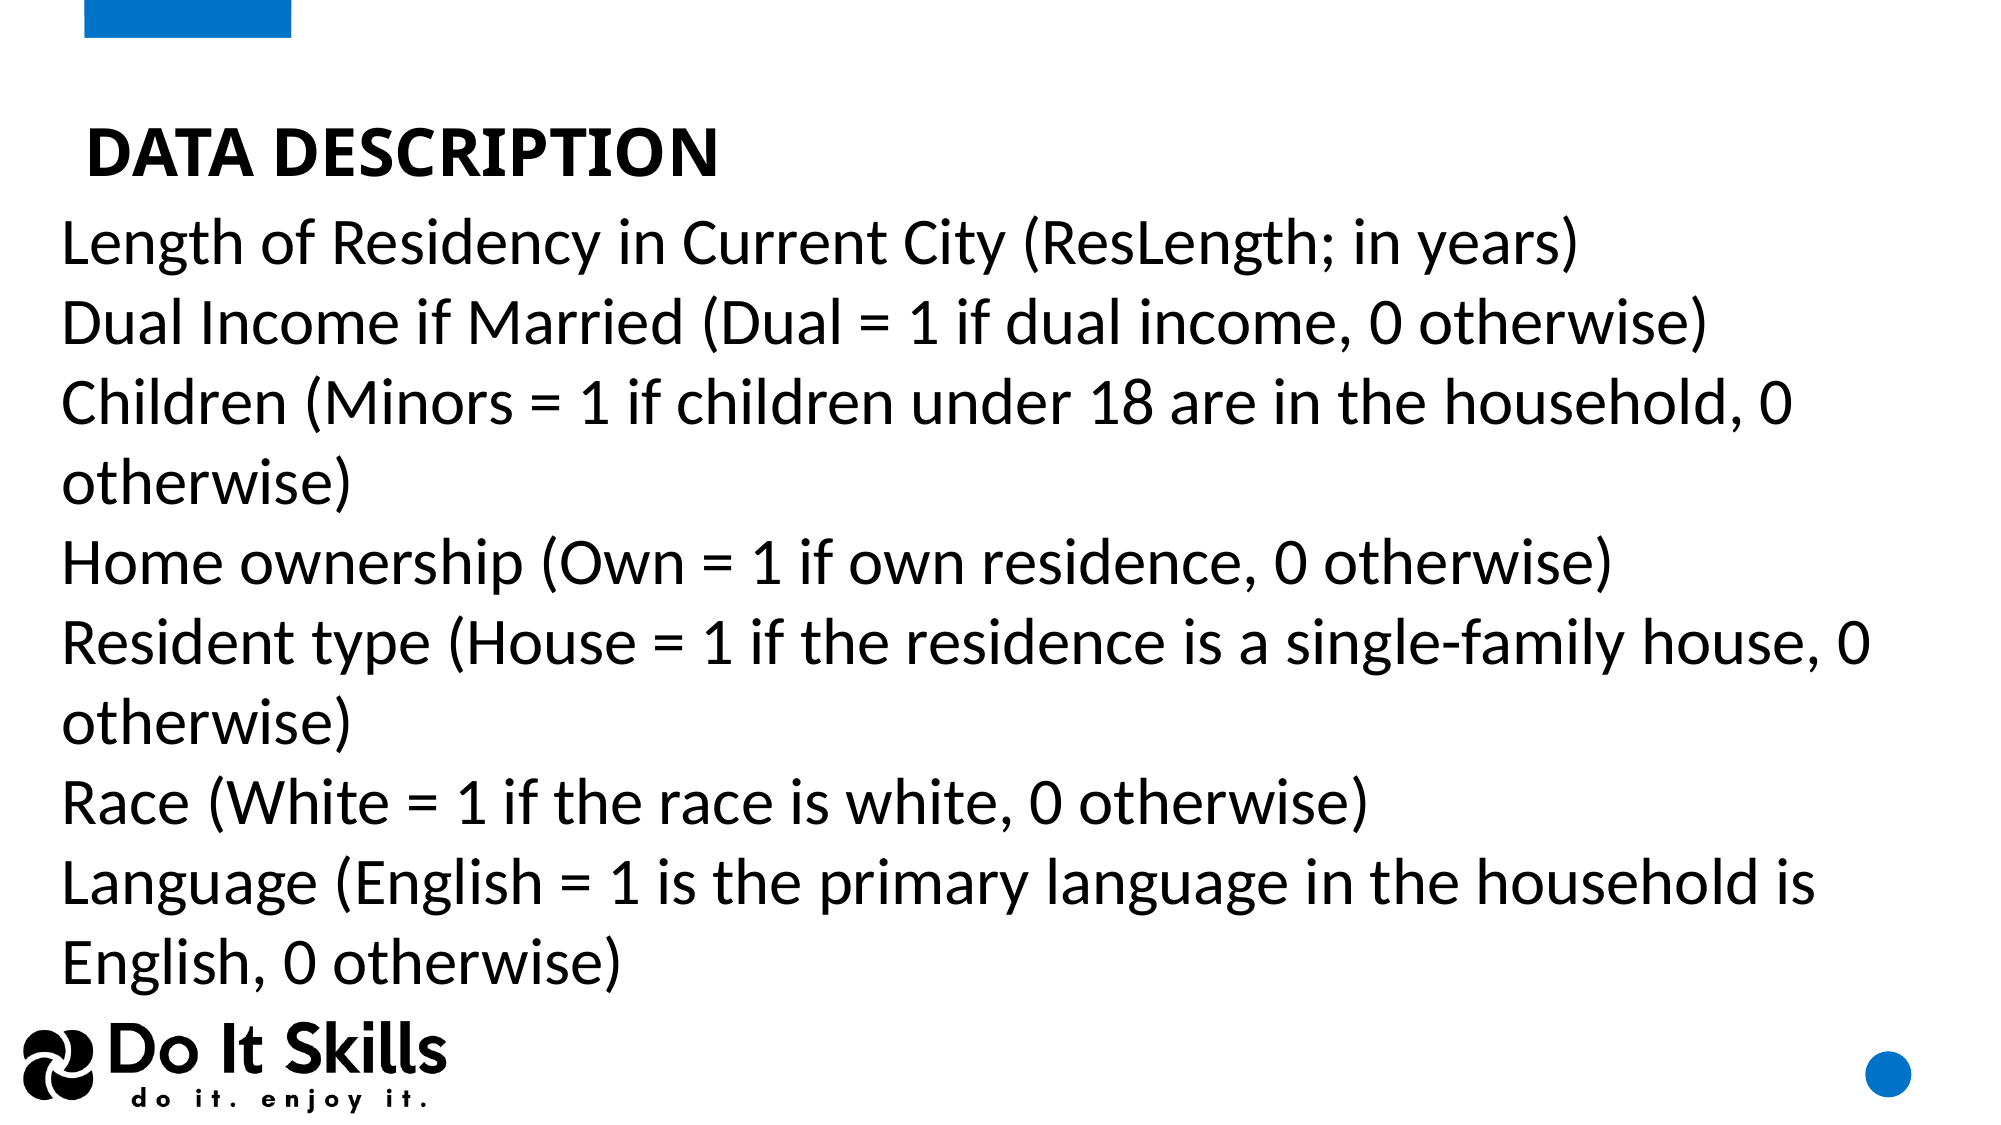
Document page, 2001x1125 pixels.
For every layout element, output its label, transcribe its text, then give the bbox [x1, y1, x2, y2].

title Data Description [84, 40, 1914, 190]
picture [0, 1002, 458, 1125]
text_box Length of Residency in Current City (ResLength; in years) Dual Income if Married (Dual = 1 if dual income, 0 otherwise) Children (Minors = 1 if children under 18 are in the household, 0 otherwise) Home ownership (Own = 1 if own residence, 0 otherwise) Resident type (House = 1 if the residence is a single-family house, 0 otherwise) Race (White = 1 if the race is white, 0 otherwise) Language (English = 1 is the primary language in the household is English, 0 otherwise) [46, 190, 1957, 1005]
